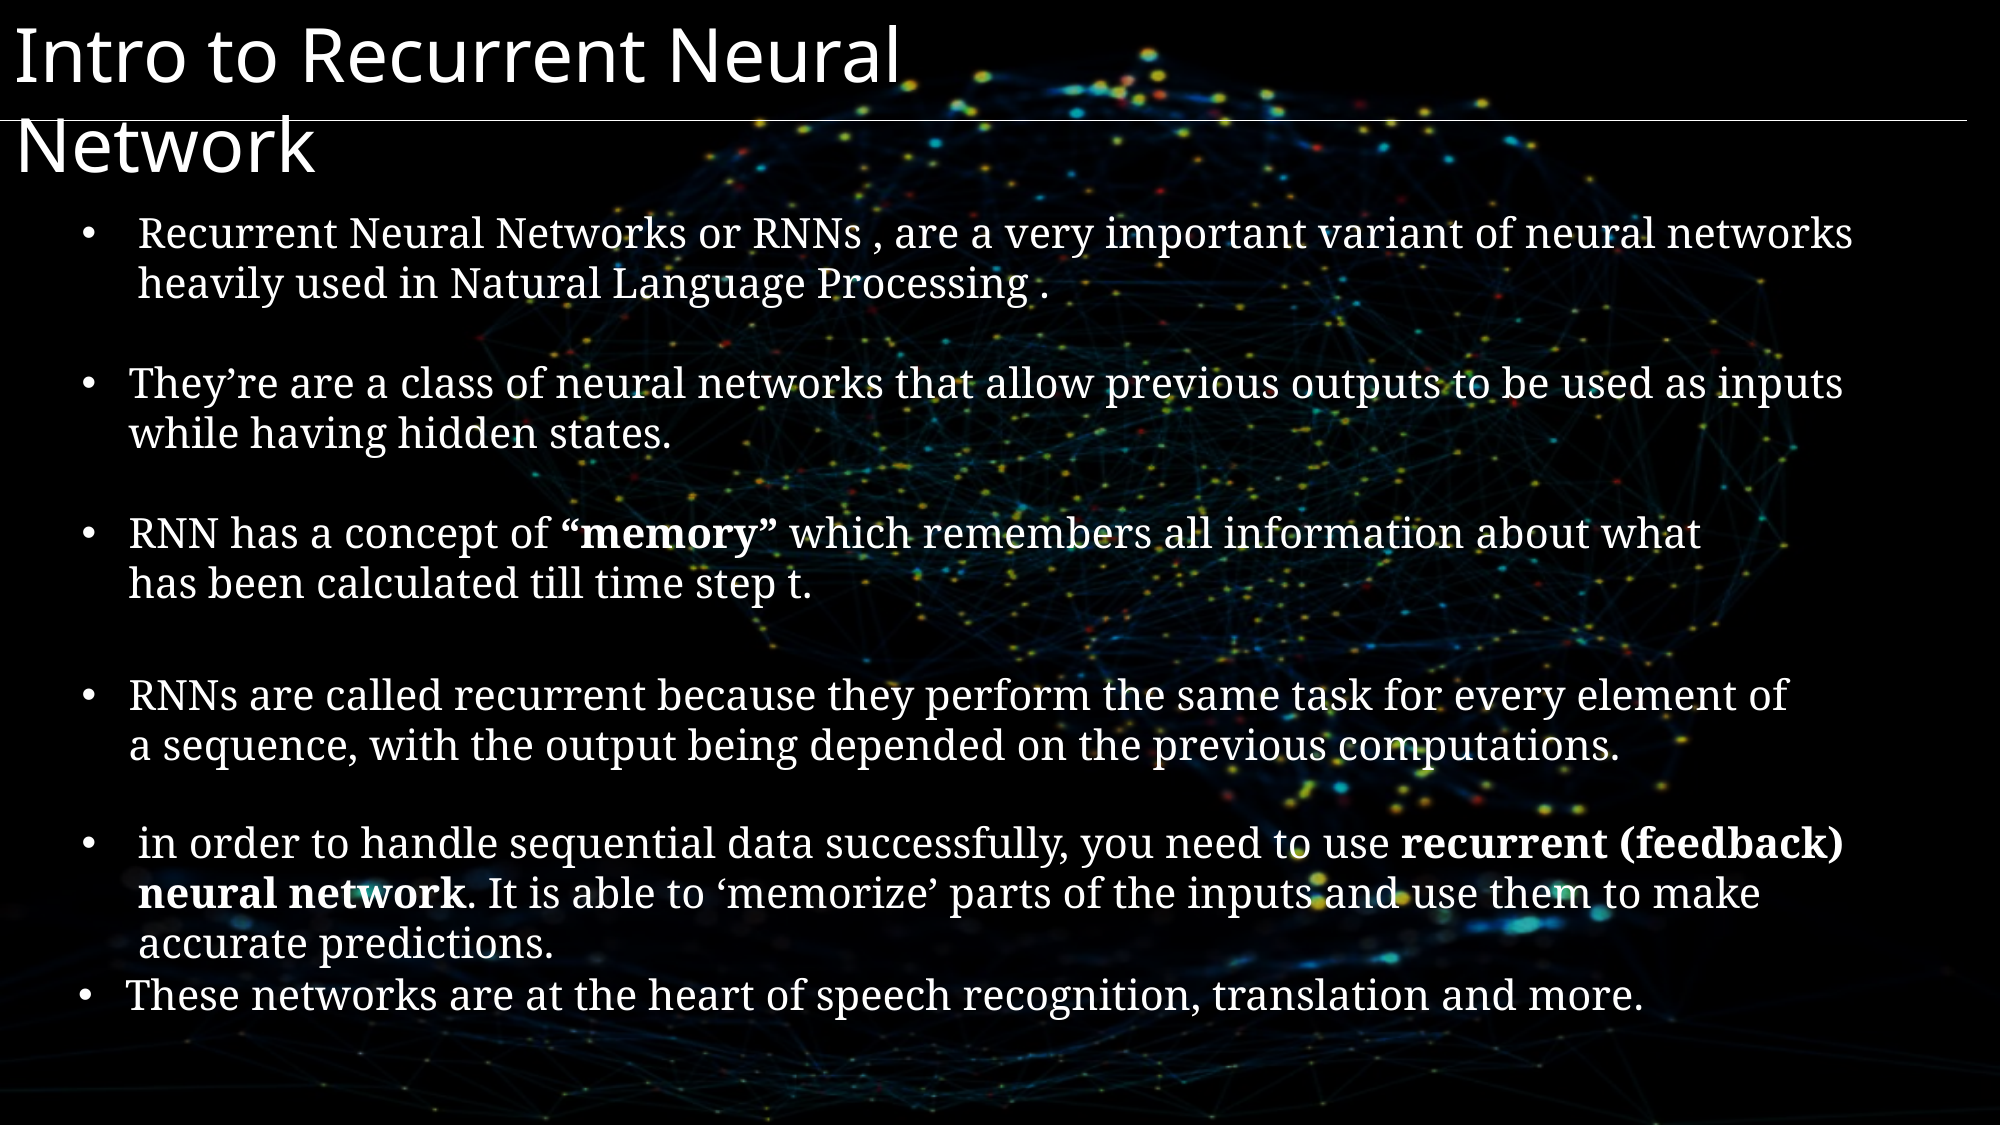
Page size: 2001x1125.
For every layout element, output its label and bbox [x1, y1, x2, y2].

list [0, 0, 2000, 1125]
